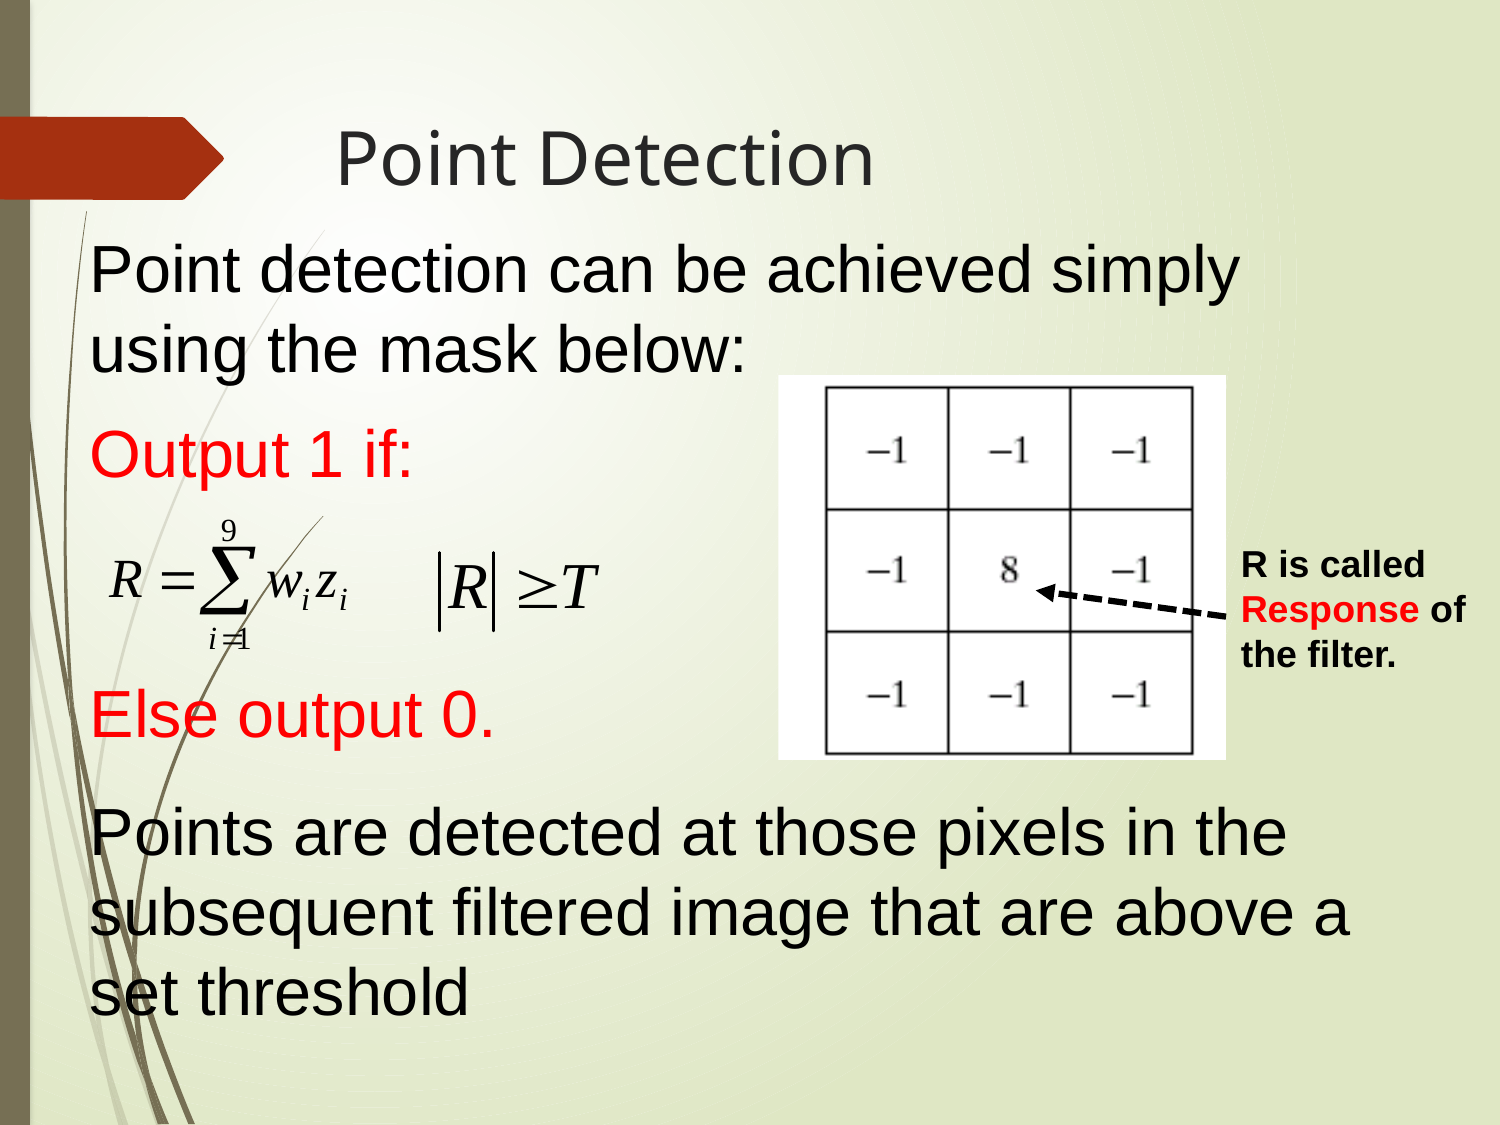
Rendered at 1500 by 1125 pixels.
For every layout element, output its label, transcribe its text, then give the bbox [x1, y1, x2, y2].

picture [426, 536, 613, 647]
text_box R is called Response of the filter. [1232, 532, 1498, 682]
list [778, 375, 1227, 760]
title Point Detection [319, 102, 1400, 313]
picture [99, 504, 362, 662]
text_box Point detection can be achieved simply using the mask below: Output 1 if: Else output 0. Points are detected at those pixels in the subsequent filtered image that are above a set threshold [74, 218, 1425, 1125]
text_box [1035, 590, 1227, 617]
